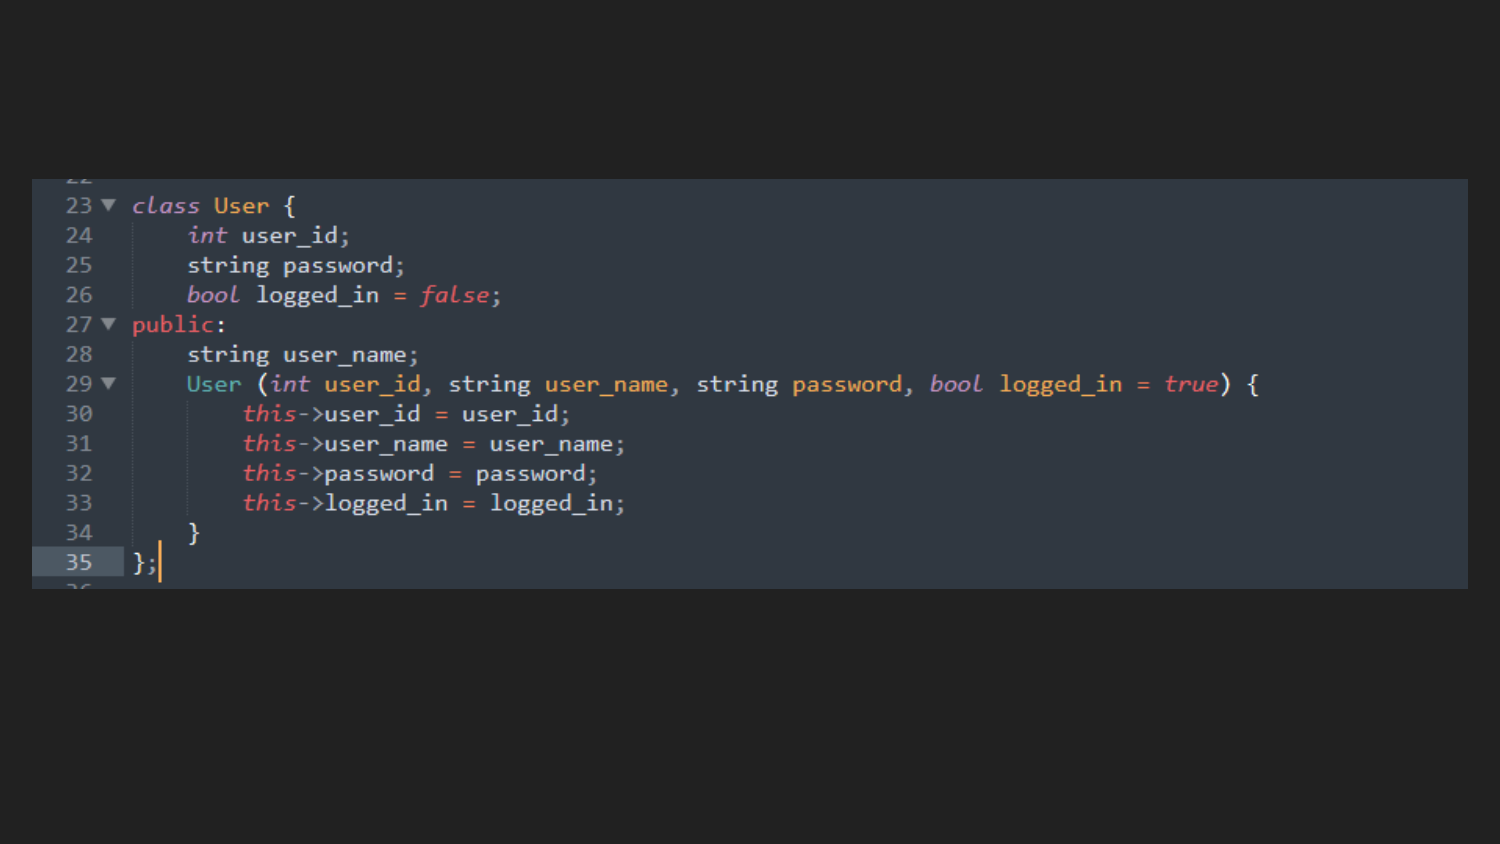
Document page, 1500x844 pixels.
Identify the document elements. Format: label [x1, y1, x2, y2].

picture [32, 179, 1468, 590]
